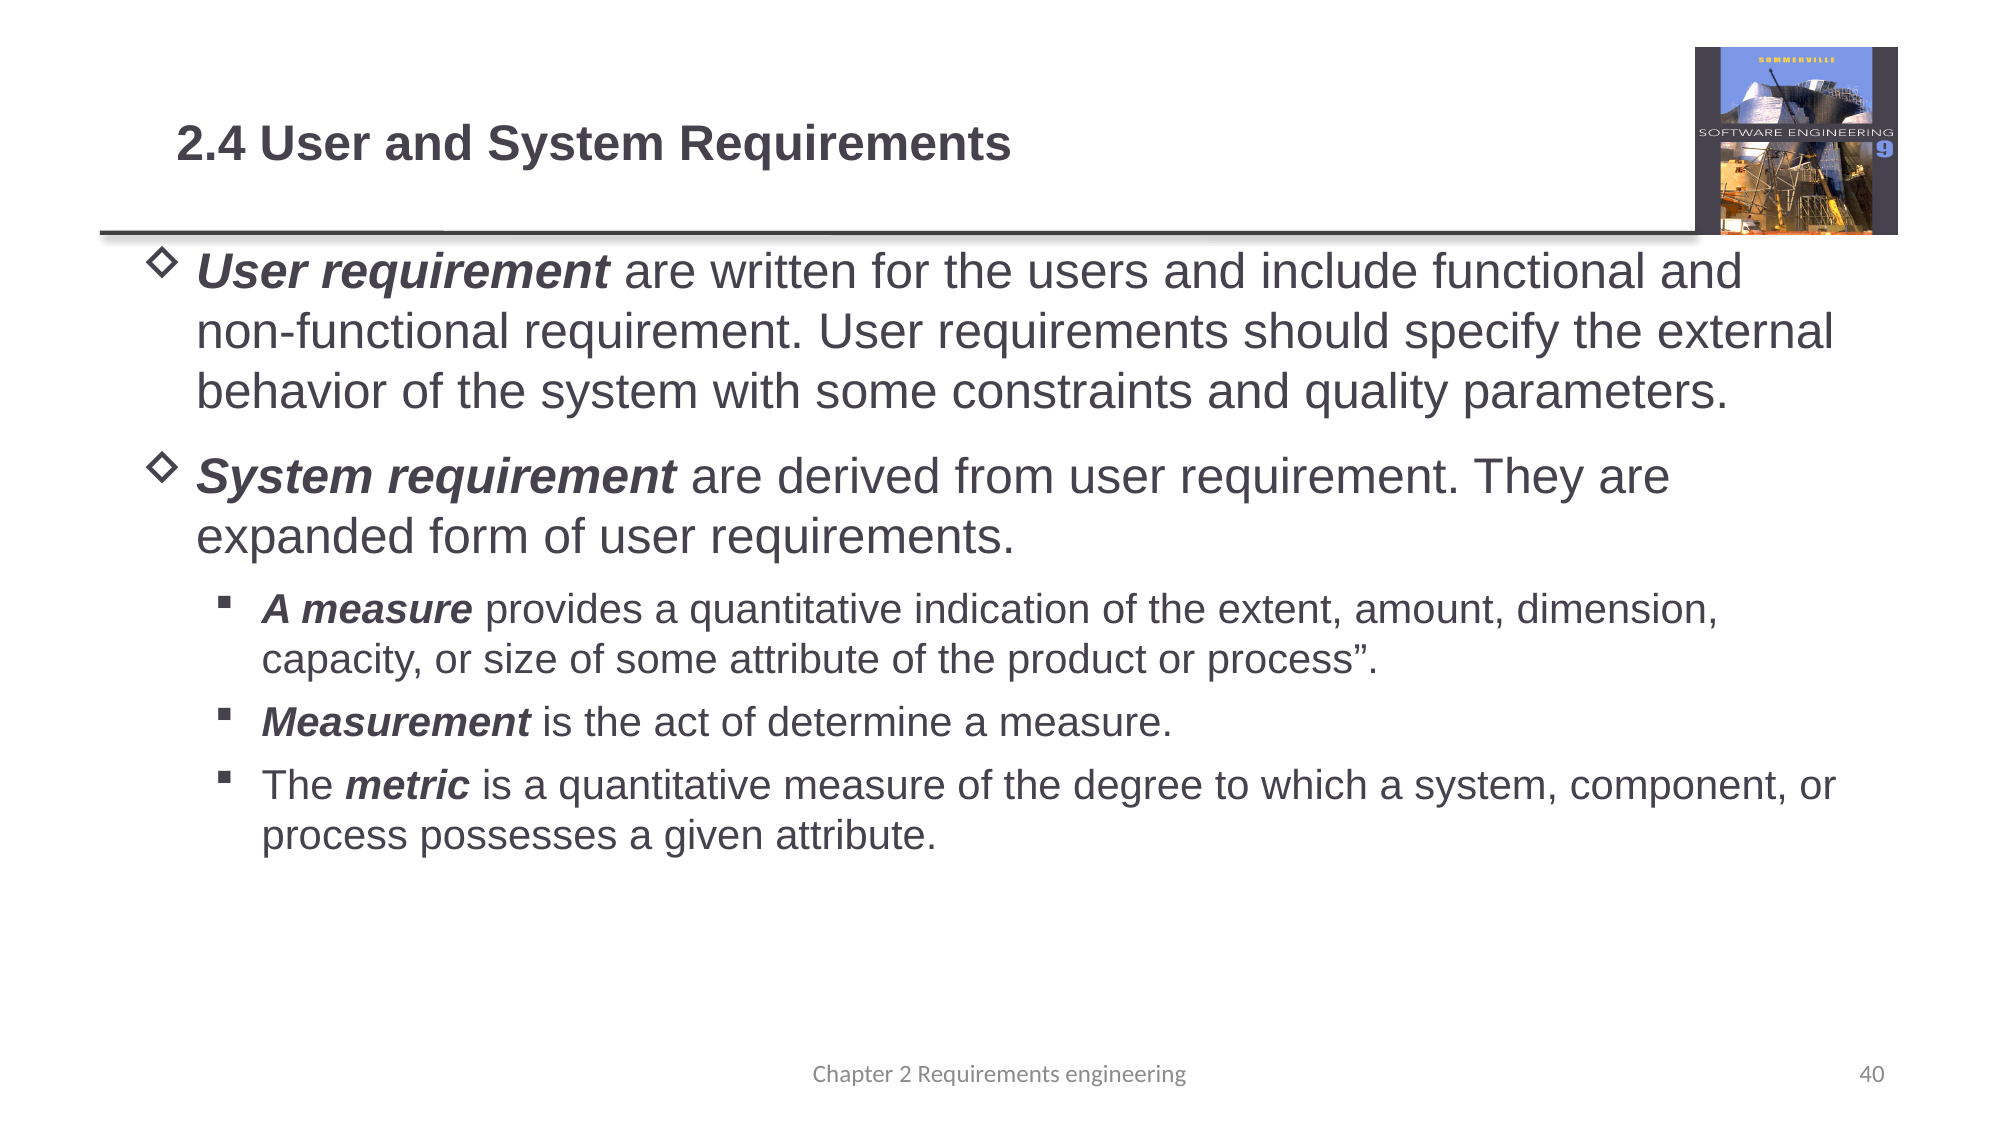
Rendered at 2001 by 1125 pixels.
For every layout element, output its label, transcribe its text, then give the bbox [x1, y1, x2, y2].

footer Chapter 2 Requirements engineering [683, 1042, 1317, 1103]
picture [1695, 47, 1898, 235]
list User requirement are written for the users and include functional and non-functional requirement. User requirements should specify the external behavior of the system with some constraints and quality parameters. System requirement are derived from user requirement. They are expanded form of user requirements. A measure provides a quantitative indication of the extent, amount, dimension, capacity, or size of some attribute of the product or process”. Measurement is the act of determine a measure. The metric is a quantitative measure of the degree to which a system, component, or process possesses a given attribute. [125, 231, 1864, 974]
slide_number 40 [1433, 1042, 1900, 1103]
title 2.4 User and System Requirements [161, 49, 1801, 231]
